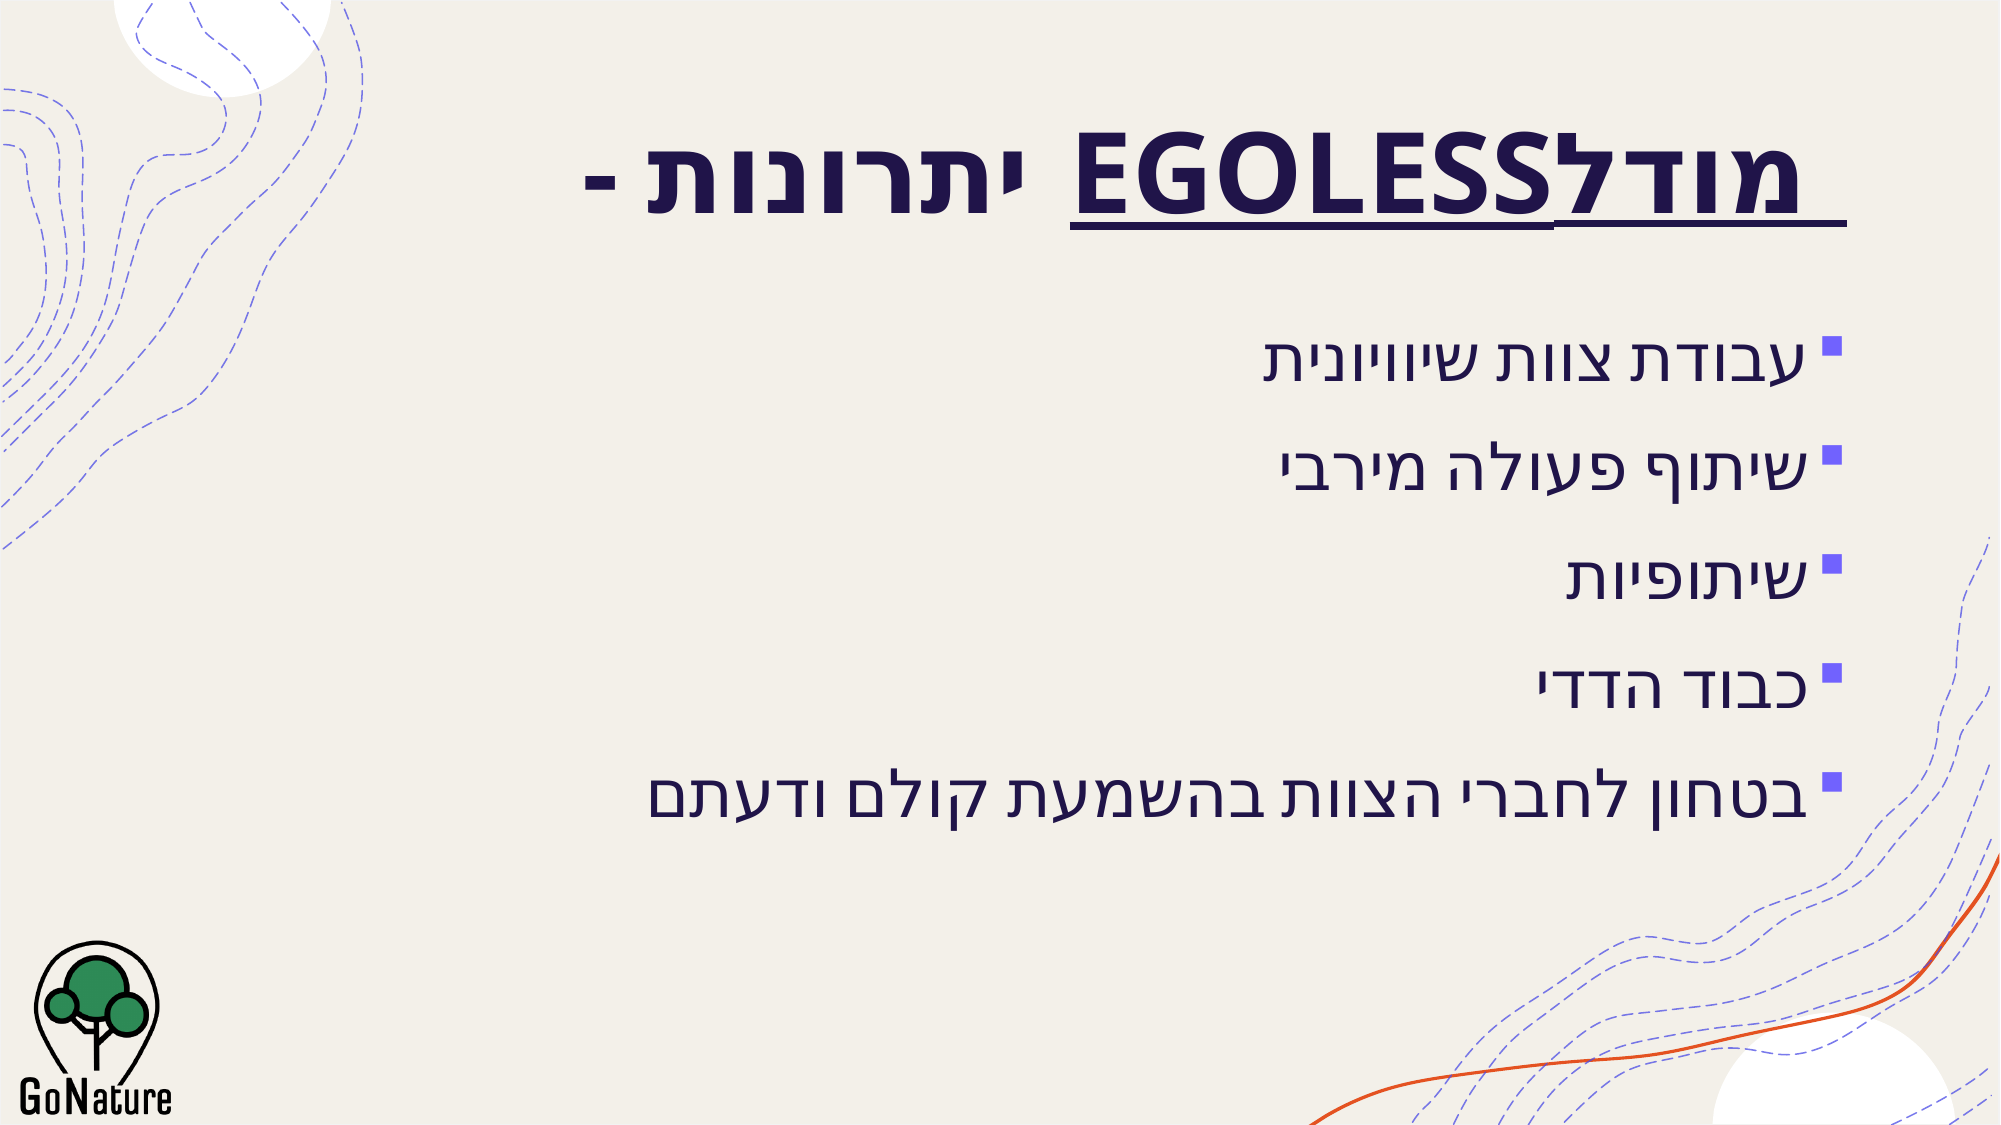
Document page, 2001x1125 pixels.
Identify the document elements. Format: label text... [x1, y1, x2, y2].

list עבודת צוות שיוויונית שיתוף פעולה מירבי שיתופיות כבוד הדדי בטחון לחברי הצוות בהשמעת קולם ודעתם [137, 299, 1863, 1014]
picture [0, 932, 193, 1125]
title - יתרונות EGOLESSמודל [137, 59, 1863, 278]
